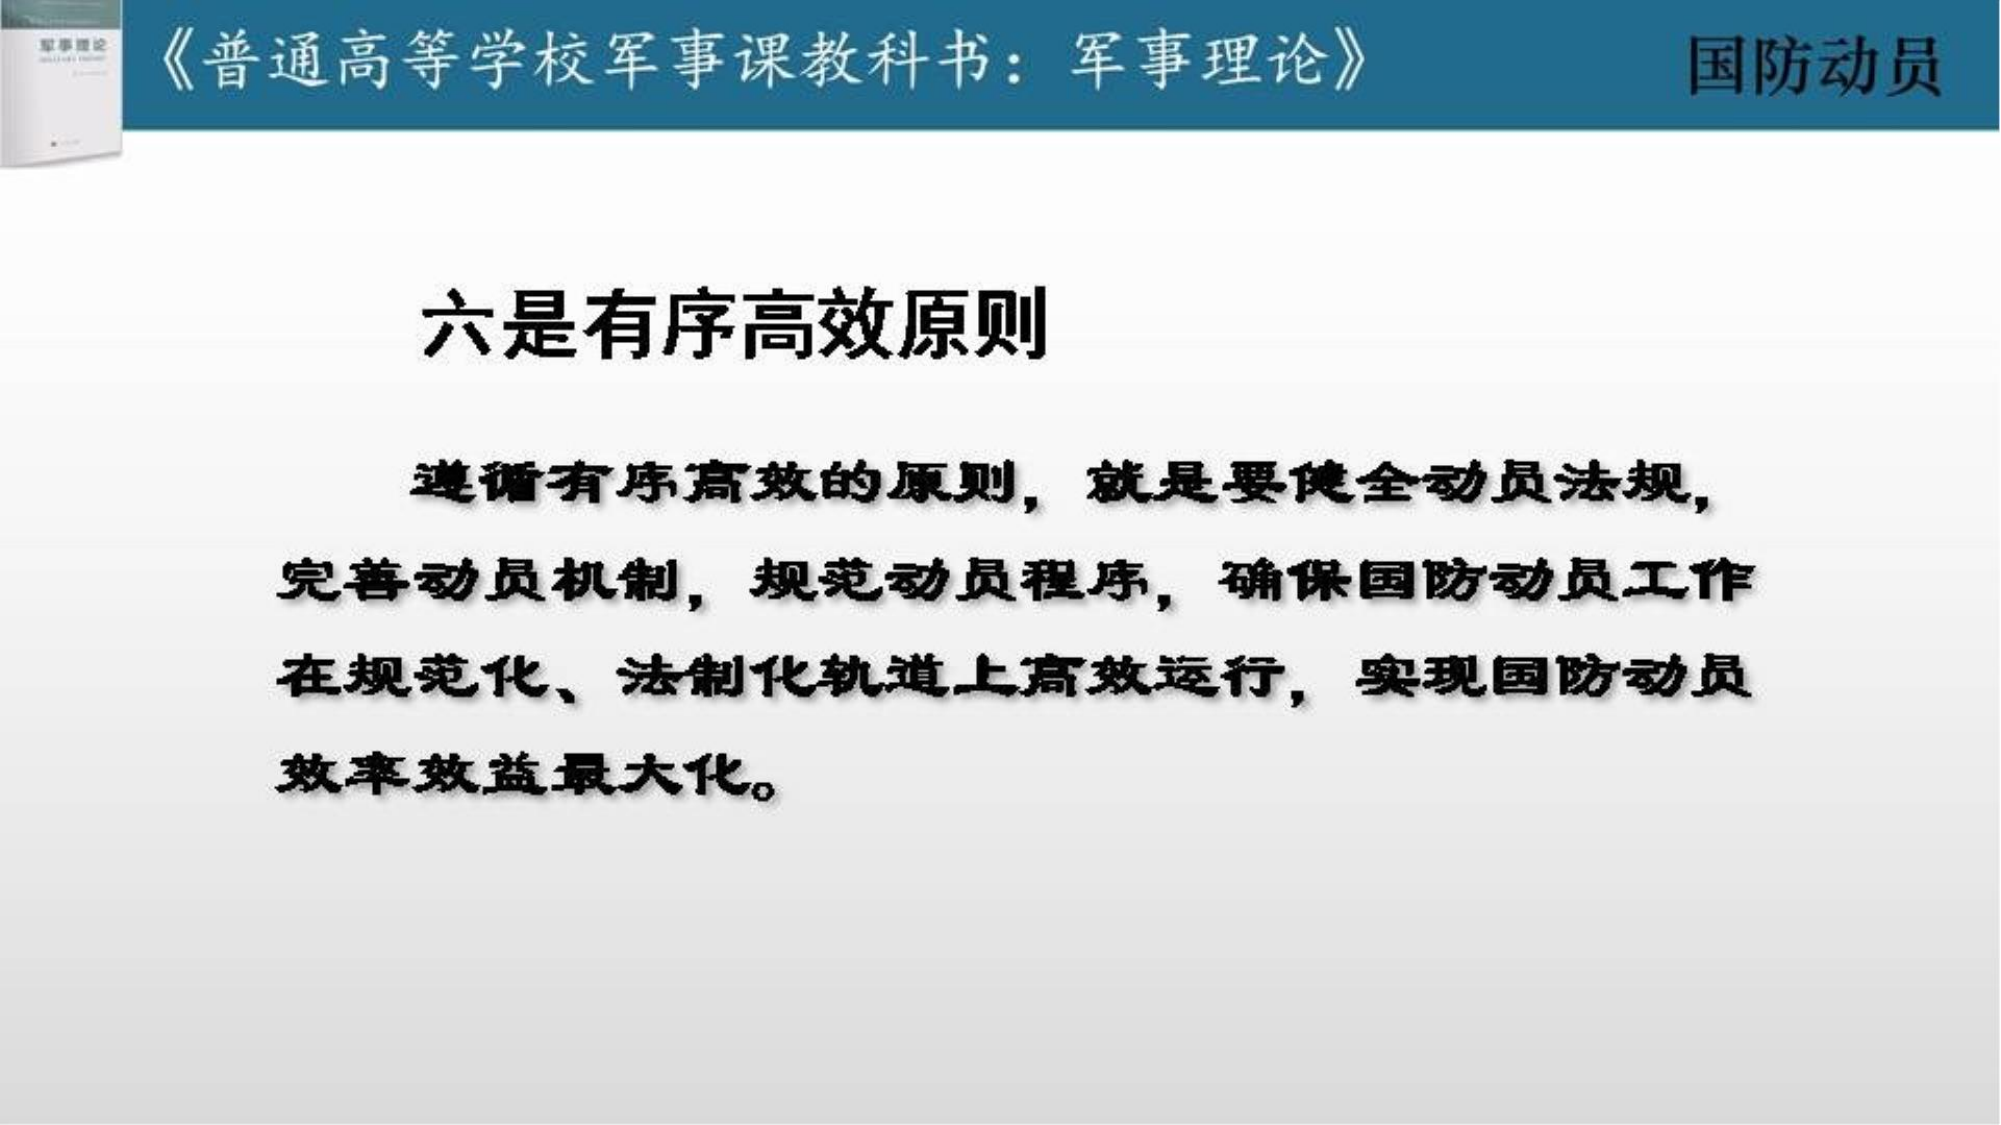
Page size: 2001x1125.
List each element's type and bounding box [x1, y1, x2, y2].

text_box [0, 0, 2000, 1125]
